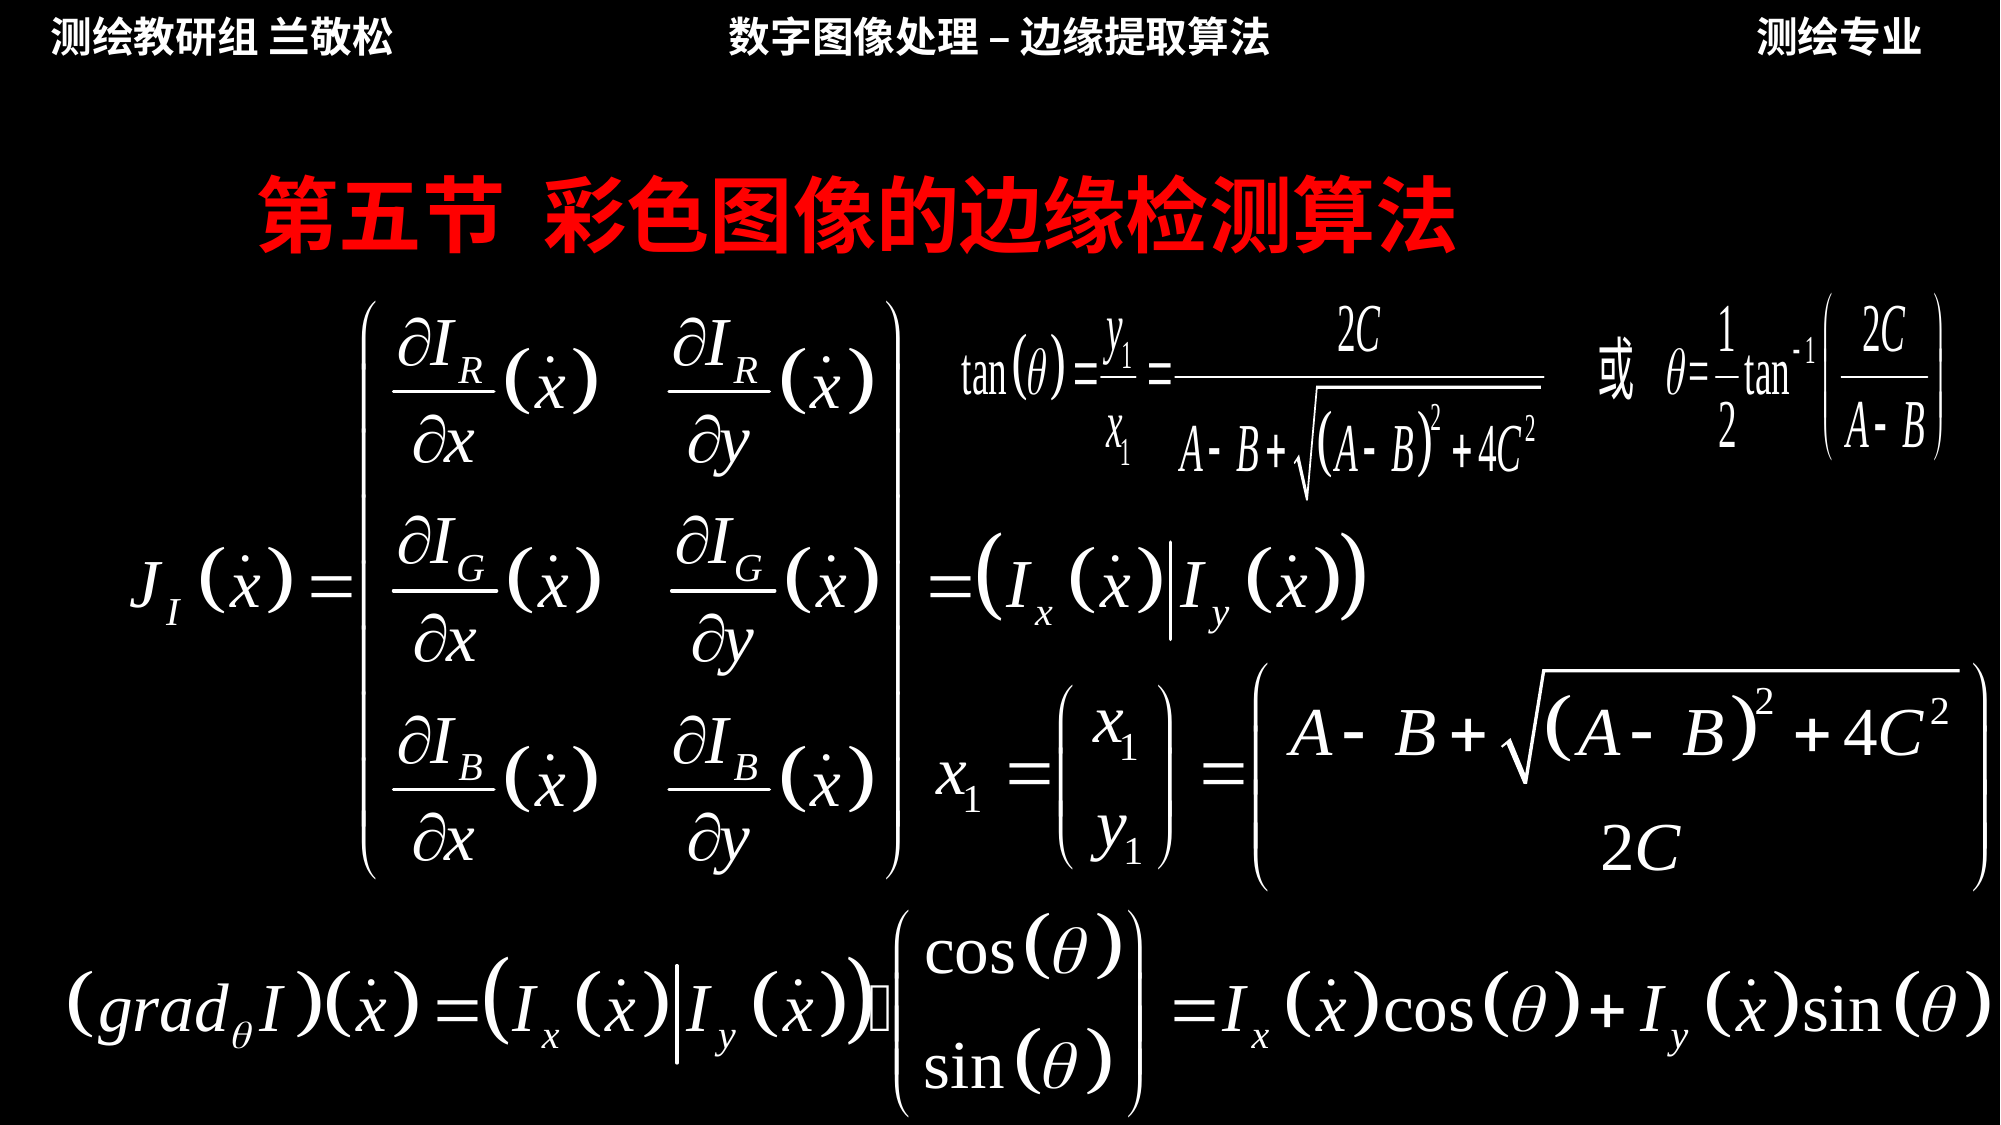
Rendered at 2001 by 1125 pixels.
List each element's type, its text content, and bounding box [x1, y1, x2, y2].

text_box 测绘教研组 兰敬松 [35, 3, 409, 69]
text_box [115, 288, 923, 894]
text_box 测绘专业 [1741, 3, 1939, 69]
text_box 数字图像处理 – 边缘提取算法 [713, 3, 1287, 69]
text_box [58, 894, 1996, 1125]
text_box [922, 652, 2000, 904]
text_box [913, 522, 1375, 660]
text_box 第五节 彩色图像的边缘检测算法 [240, 155, 1475, 271]
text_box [955, 279, 1955, 514]
